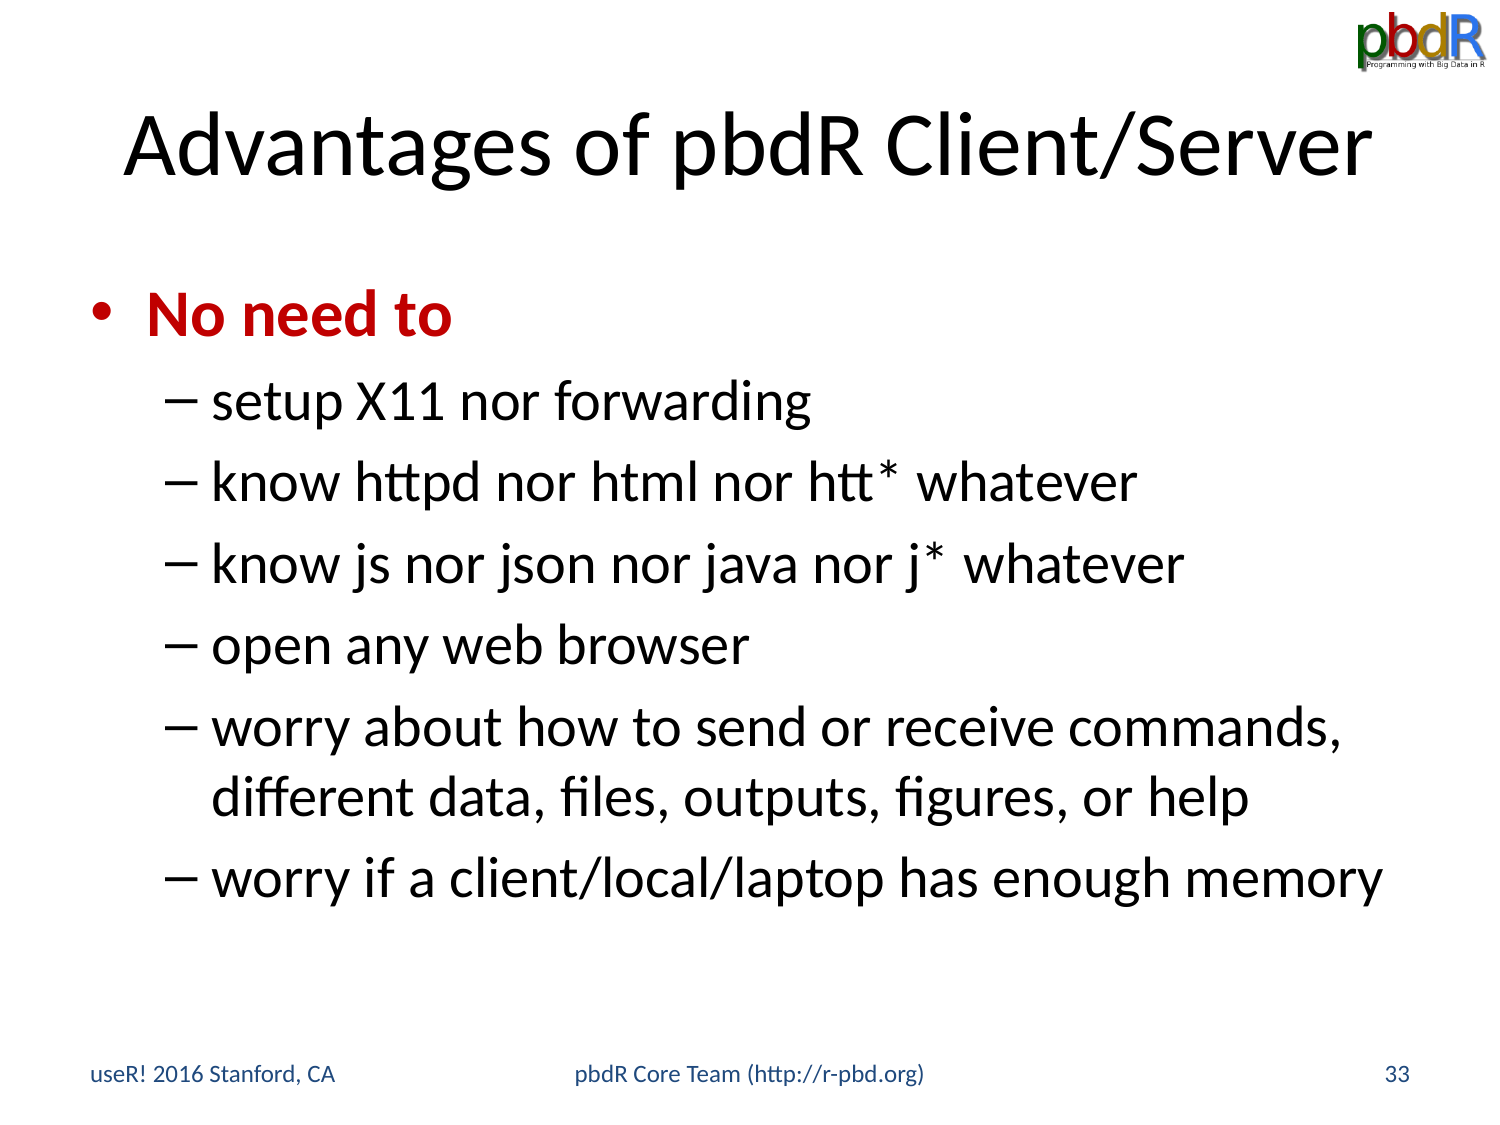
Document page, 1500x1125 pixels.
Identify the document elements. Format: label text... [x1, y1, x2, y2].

title Advantages of pbdR Client/Server [75, 45, 1425, 233]
list No need to setup X11 nor forwarding know httpd nor html nor htt* whatever know js nor json nor java nor j* whatever open any web browser worry about how to send or receive commands, different data, files, outputs, figures, or help worry if a client/local/laptop has enough memory [75, 262, 1425, 1005]
picture [1358, 12, 1488, 73]
slide_number useR! 2016 Stanford, CA [75, 1042, 425, 1103]
footer pbdR Core Team (http://r-pbd.org) [512, 1042, 988, 1103]
slide_number 33 [1074, 1042, 1425, 1103]
